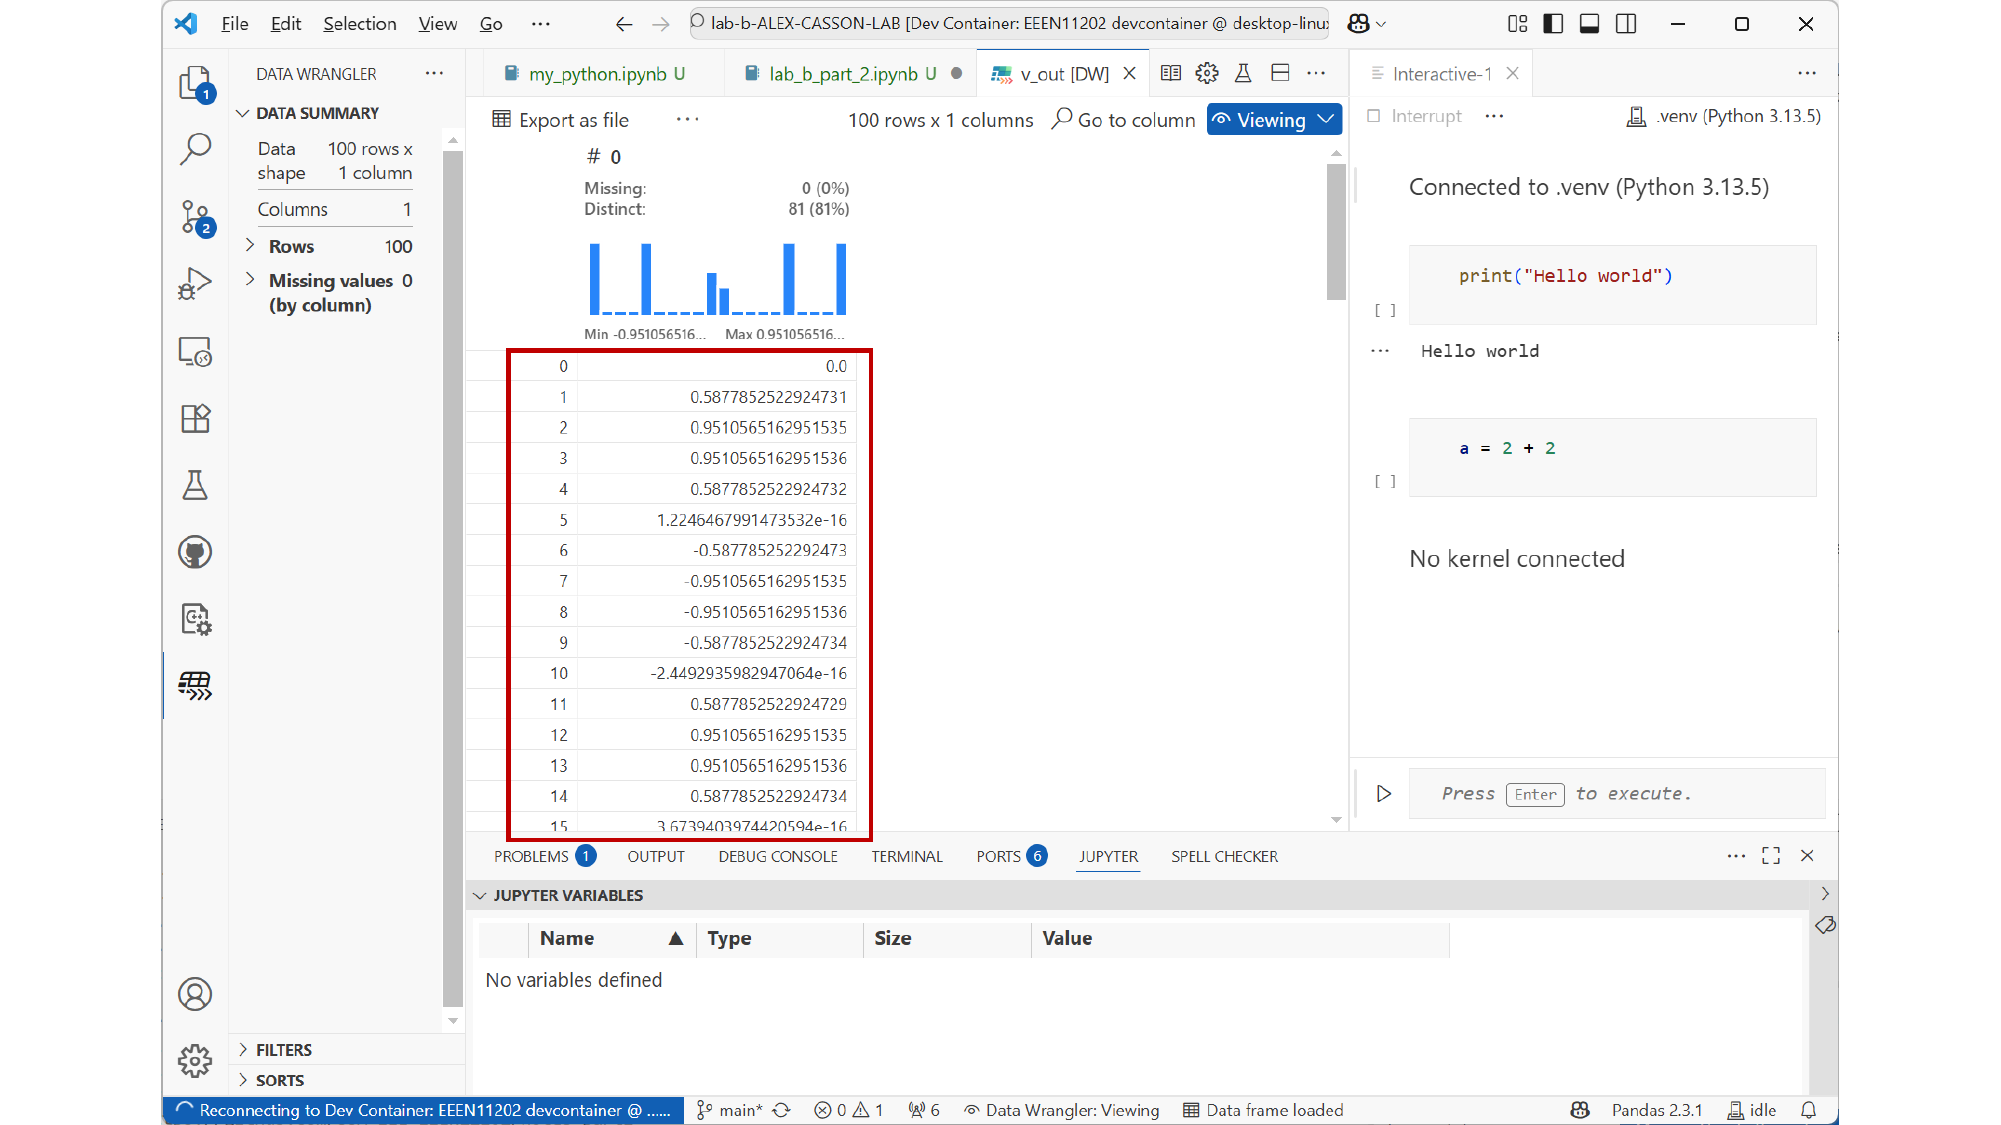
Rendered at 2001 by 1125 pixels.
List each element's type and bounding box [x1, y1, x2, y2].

picture [160, 0, 1840, 1125]
